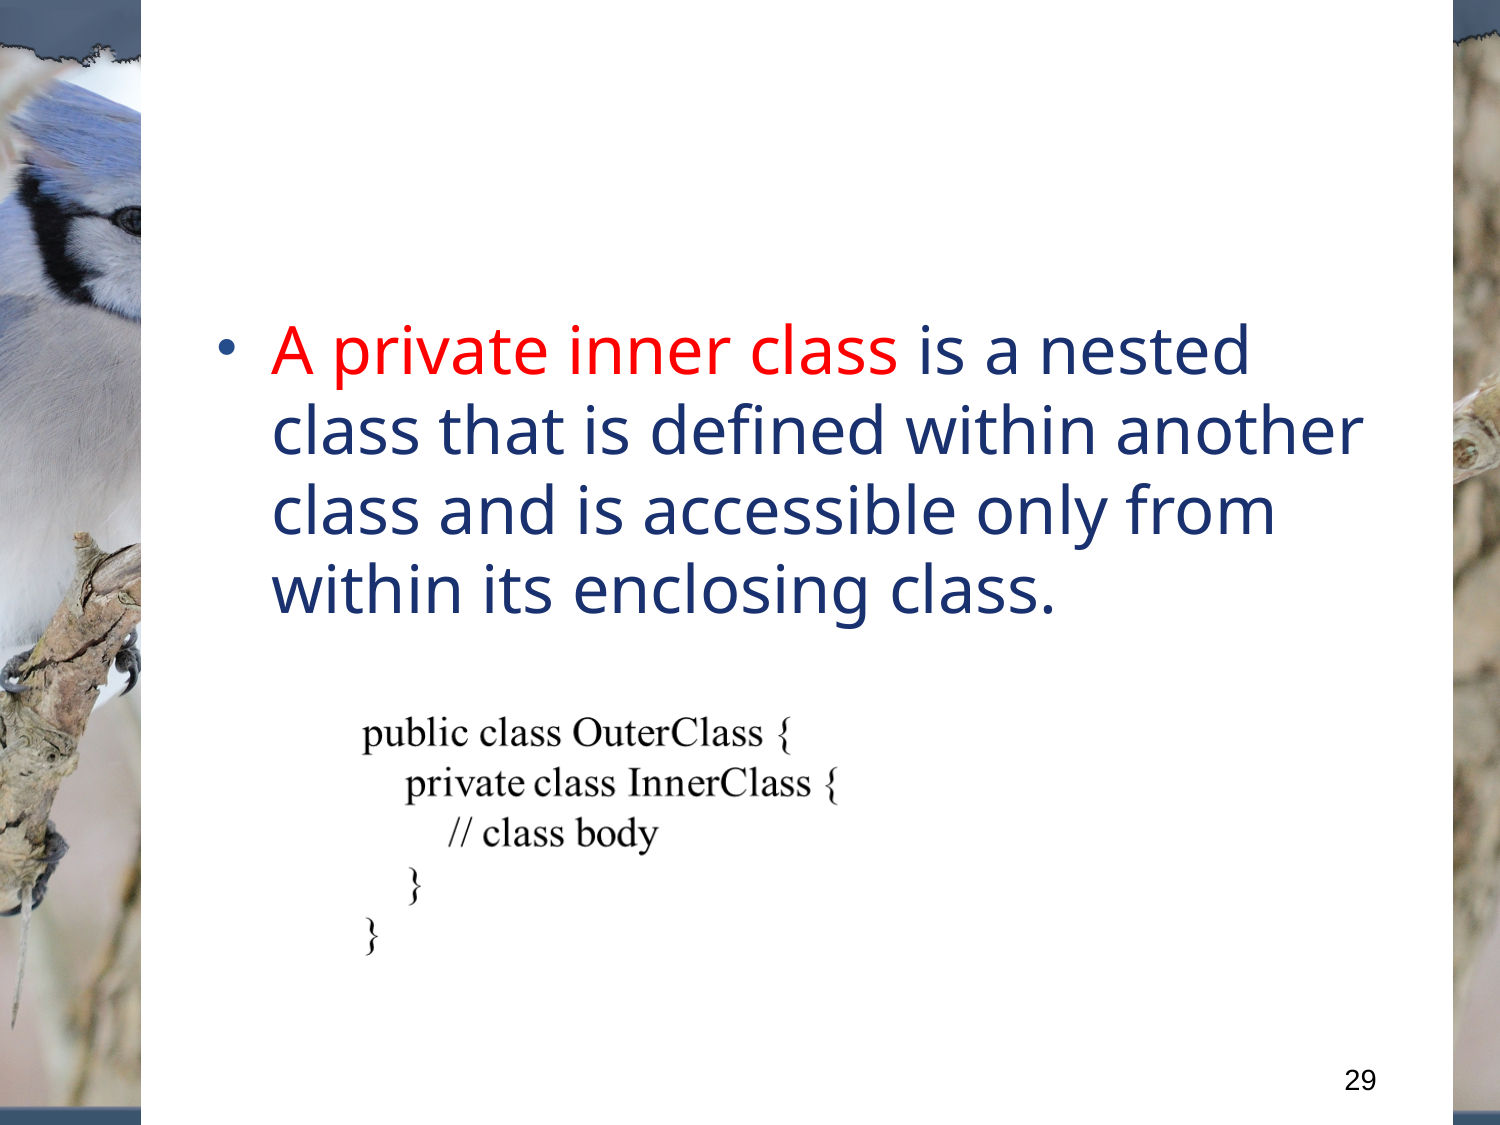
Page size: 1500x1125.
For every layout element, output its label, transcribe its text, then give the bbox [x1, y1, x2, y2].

picture [0, 0, 141, 1125]
picture [1453, 0, 1500, 1125]
list A private inner class is a nested class that is defined within another class and is accessible only from within its enclosing class. [200, 299, 1425, 1000]
picture [336, 692, 1341, 982]
